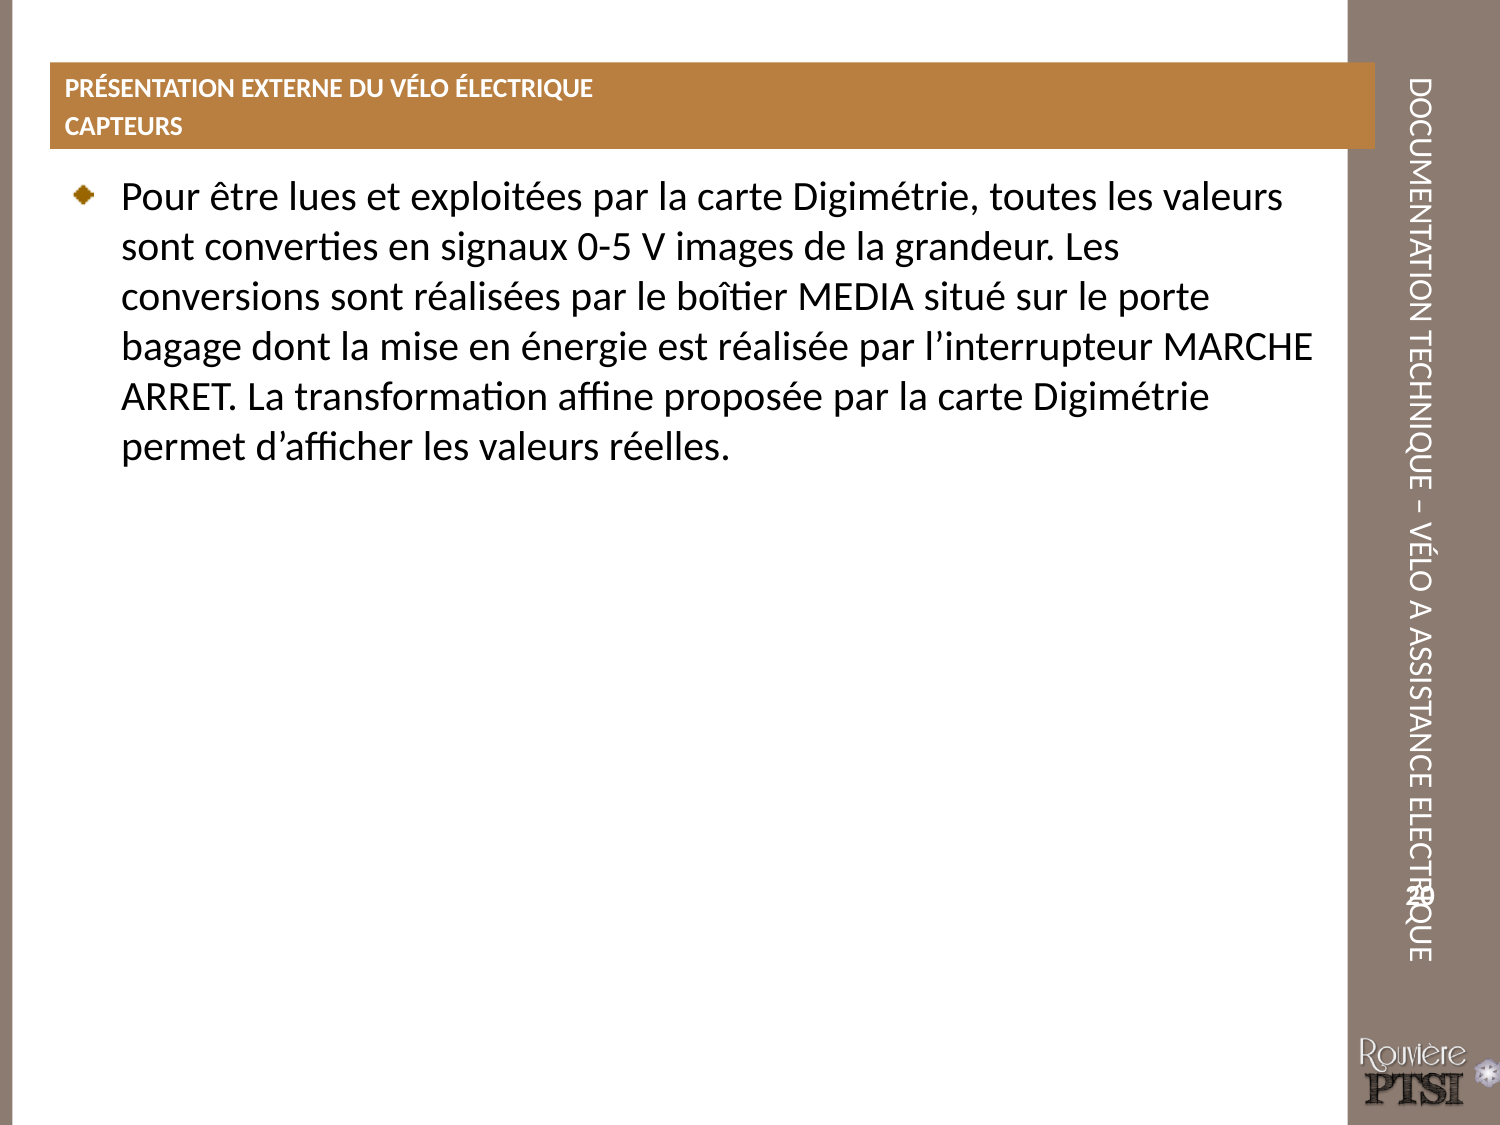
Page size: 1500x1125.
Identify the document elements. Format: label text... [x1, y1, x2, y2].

list Présentation externe du vélo électrique Capteurs [50, 62, 1375, 149]
slide_number 20 [1340, 869, 1500, 917]
picture [64, 178, 94, 208]
picture [1359, 1037, 1500, 1109]
list Pour être lues et exploitées par la carte Digimétrie, toutes les valeurs sont converties en signaux 0-5 V images de la grandeur. Les conversions sont réalisées par le boîtier MEDIA situé sur le porte bagage dont la mise en énergie est réalisée par l’interrupteur MARCHE ARRET. La transformation affine proposée par la carte Digimétrie permet d’afficher les valeurs réelles. [50, 160, 1336, 1083]
